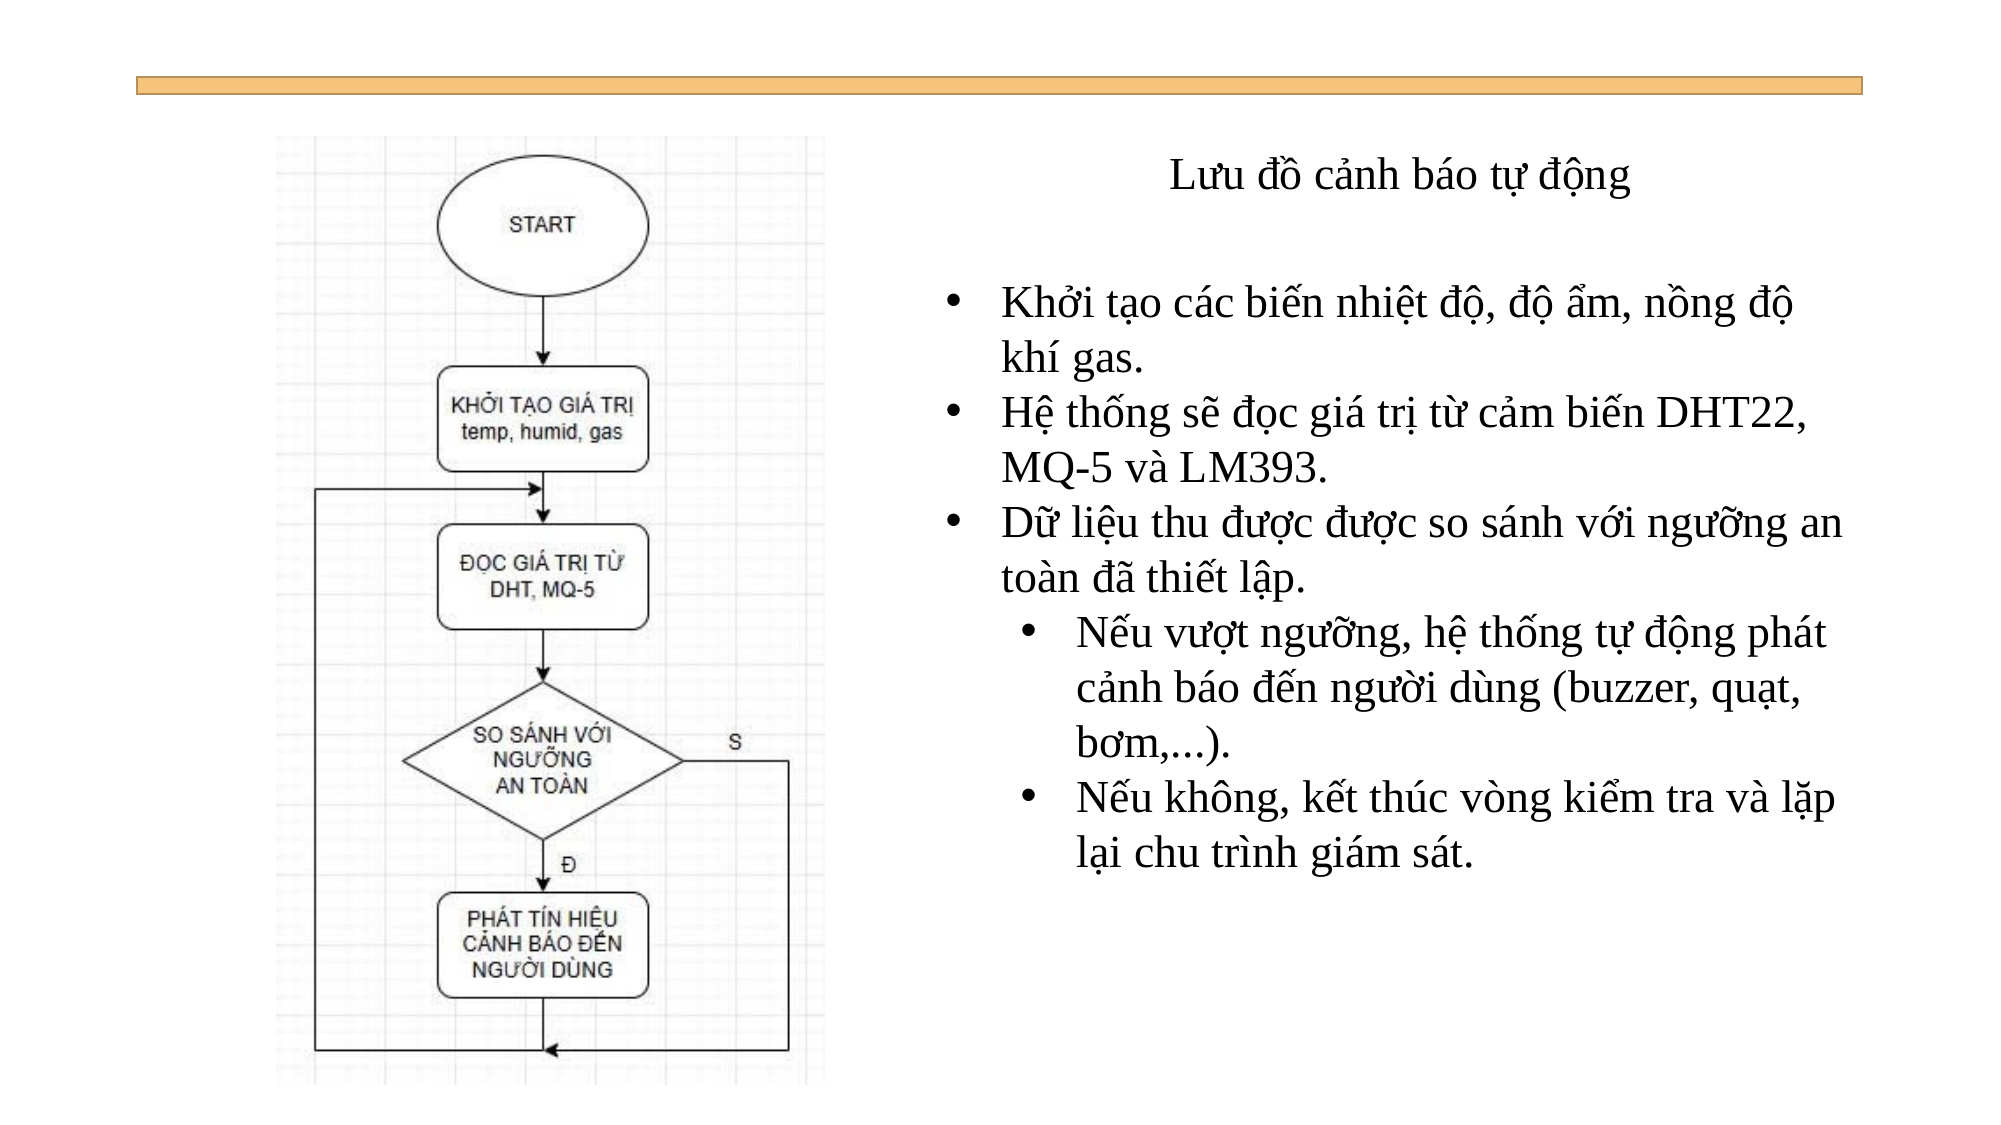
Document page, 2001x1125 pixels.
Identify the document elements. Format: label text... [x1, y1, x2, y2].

picture [276, 136, 825, 1085]
text_box Lưu đồ cảnh báo tự động [1154, 136, 1724, 206]
text_box Khởi tạo các biến nhiệt độ, độ ẩm, nồng độ khí gas. Hệ thống sẽ đọc giá trị từ cảm biến DHT22, MQ-5 và LM393. Dữ liệu thu được được so sánh với ngưỡng an toàn đã thiết lập. Nếu vượt ngưỡng, hệ thống tự động phát cảnh báo đến người dùng (buzzer, quạt, bơm,...). Nếu không, kết thúc vòng kiểm tra và lặp lại chu trình giám sát. [930, 264, 1878, 885]
